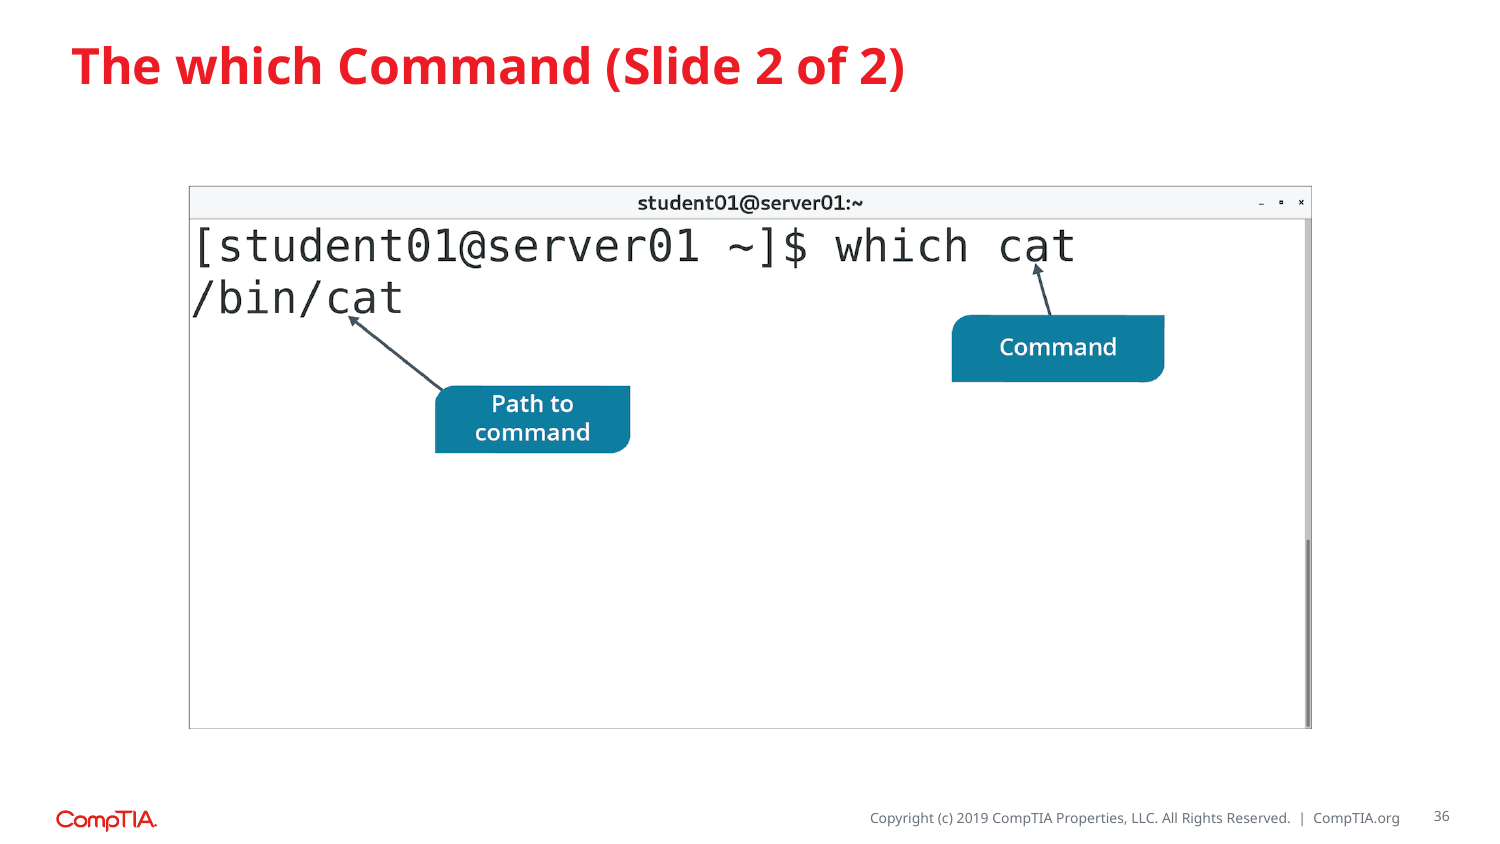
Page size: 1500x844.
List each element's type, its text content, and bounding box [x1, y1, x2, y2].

title The which Command (Slide 2 of 2) [56, 12, 1444, 117]
picture [188, 184, 1312, 730]
slide_number 36 [1407, 800, 1450, 835]
